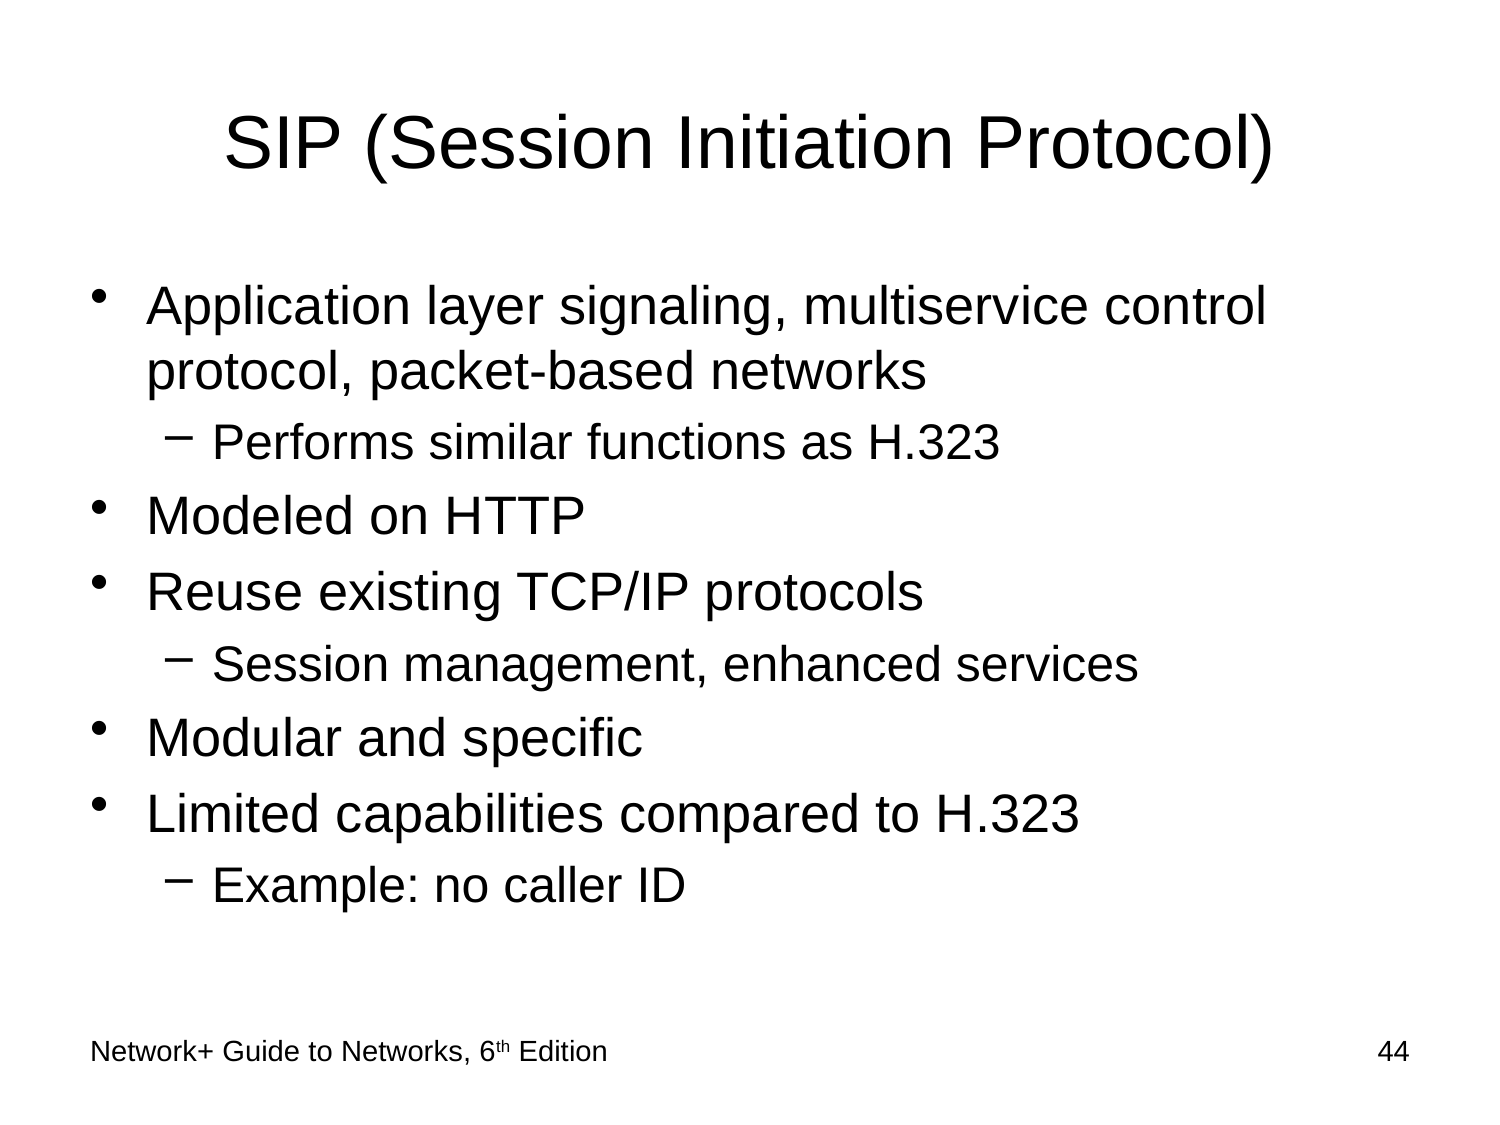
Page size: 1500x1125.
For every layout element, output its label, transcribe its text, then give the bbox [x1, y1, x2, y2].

slide_number 44 [1074, 1024, 1426, 1103]
footer Network+ Guide to Networks, 6th Edition [74, 1024, 988, 1103]
title SIP (Session Initiation Protocol) [75, 45, 1425, 233]
list Application layer signaling, multiservice control protocol, packet-based networks Performs similar functions as H.323 Modeled on HTTP Reuse existing TCP/IP protocols Session management, enhanced services Modular and specific Limited capabilities compared to H.323 Example: no caller ID [75, 262, 1425, 1005]
